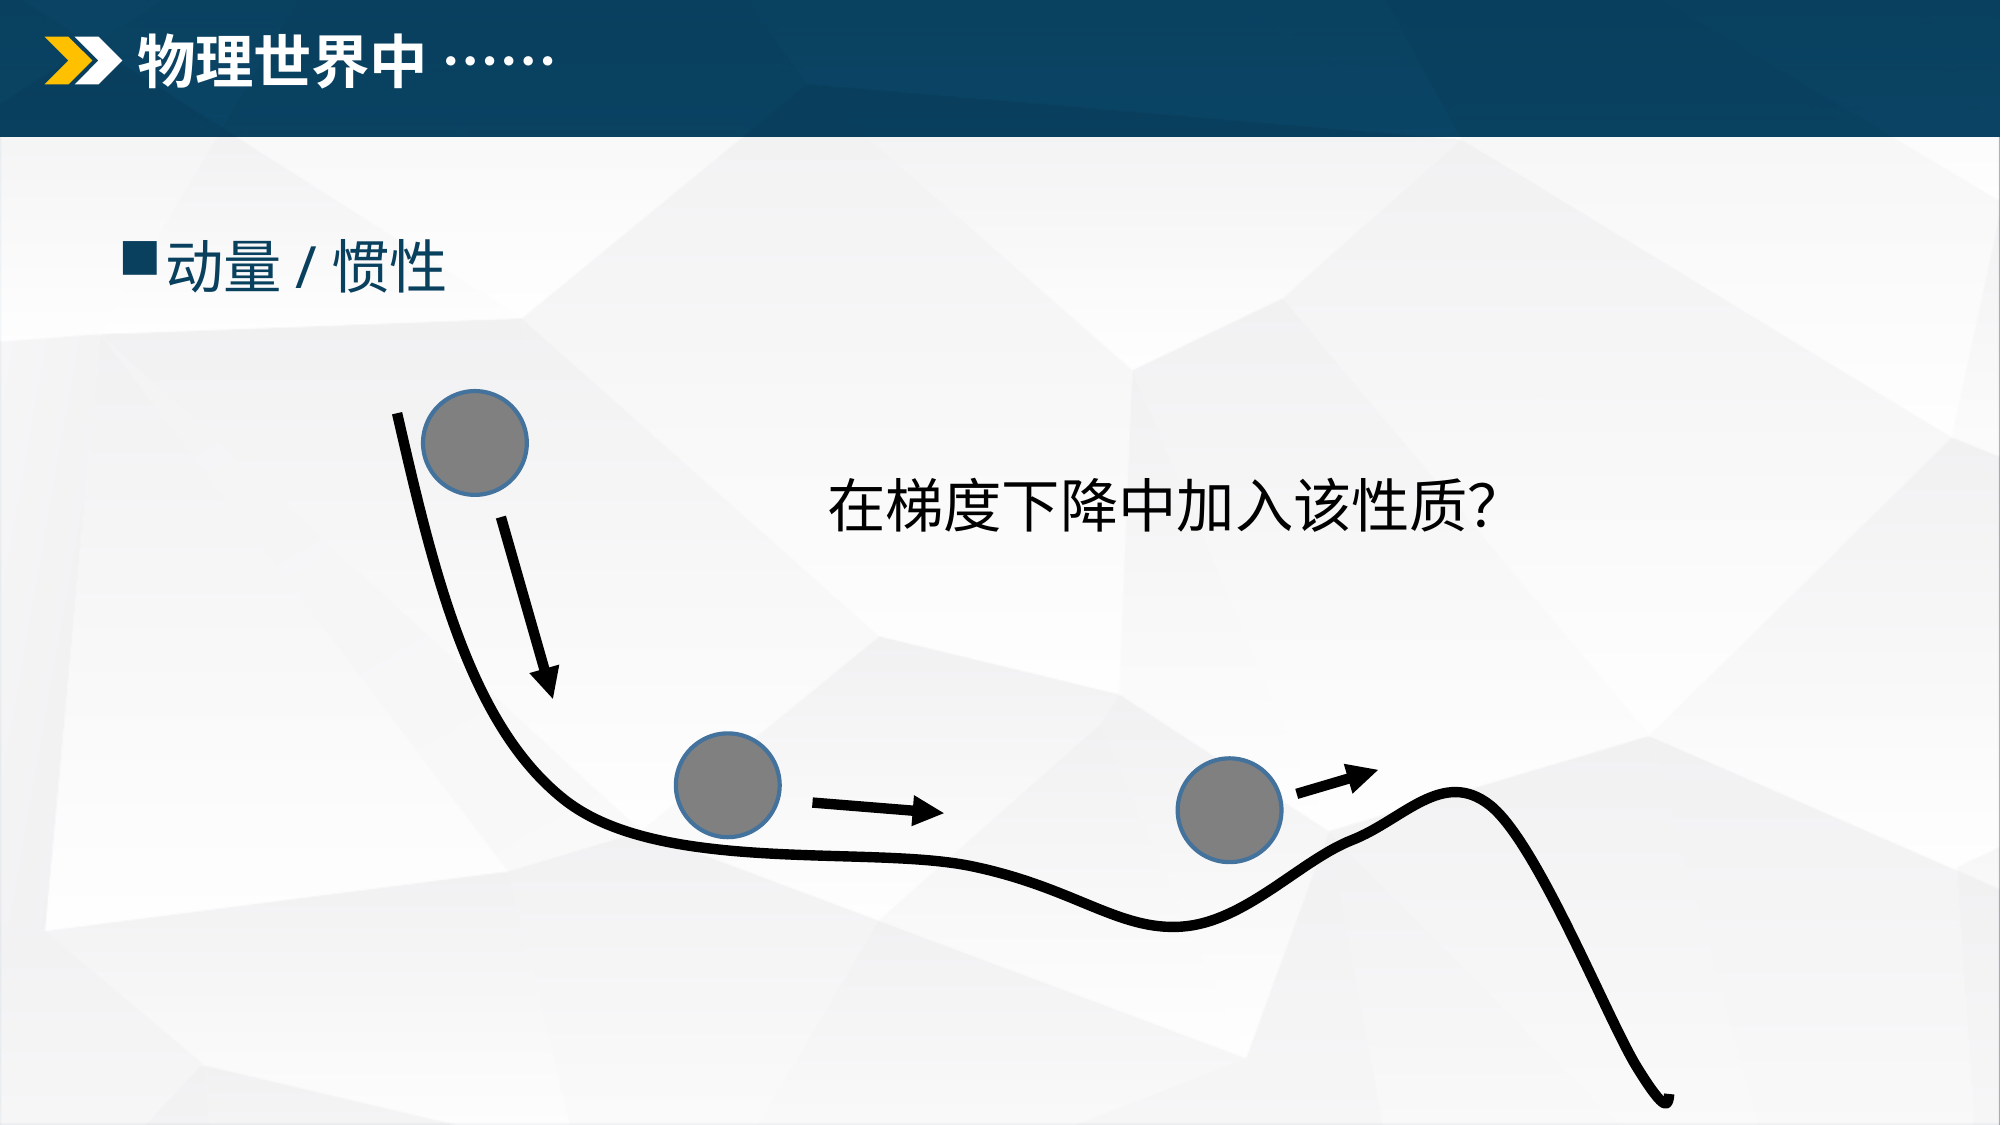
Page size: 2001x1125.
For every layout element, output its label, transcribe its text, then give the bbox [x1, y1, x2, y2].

list 动量/惯性 [103, 188, 1868, 1048]
text_box [395, 412, 1672, 1106]
title 物理世界中 …… [122, 25, 1723, 137]
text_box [500, 516, 554, 700]
text_box [673, 731, 782, 840]
text_box [420, 388, 529, 497]
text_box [1296, 769, 1379, 795]
text_box [1175, 756, 1284, 865]
picture [0, 0, 2000, 1125]
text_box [812, 802, 944, 814]
text_box 在梯度下降中加入该性质？ [812, 461, 1647, 547]
